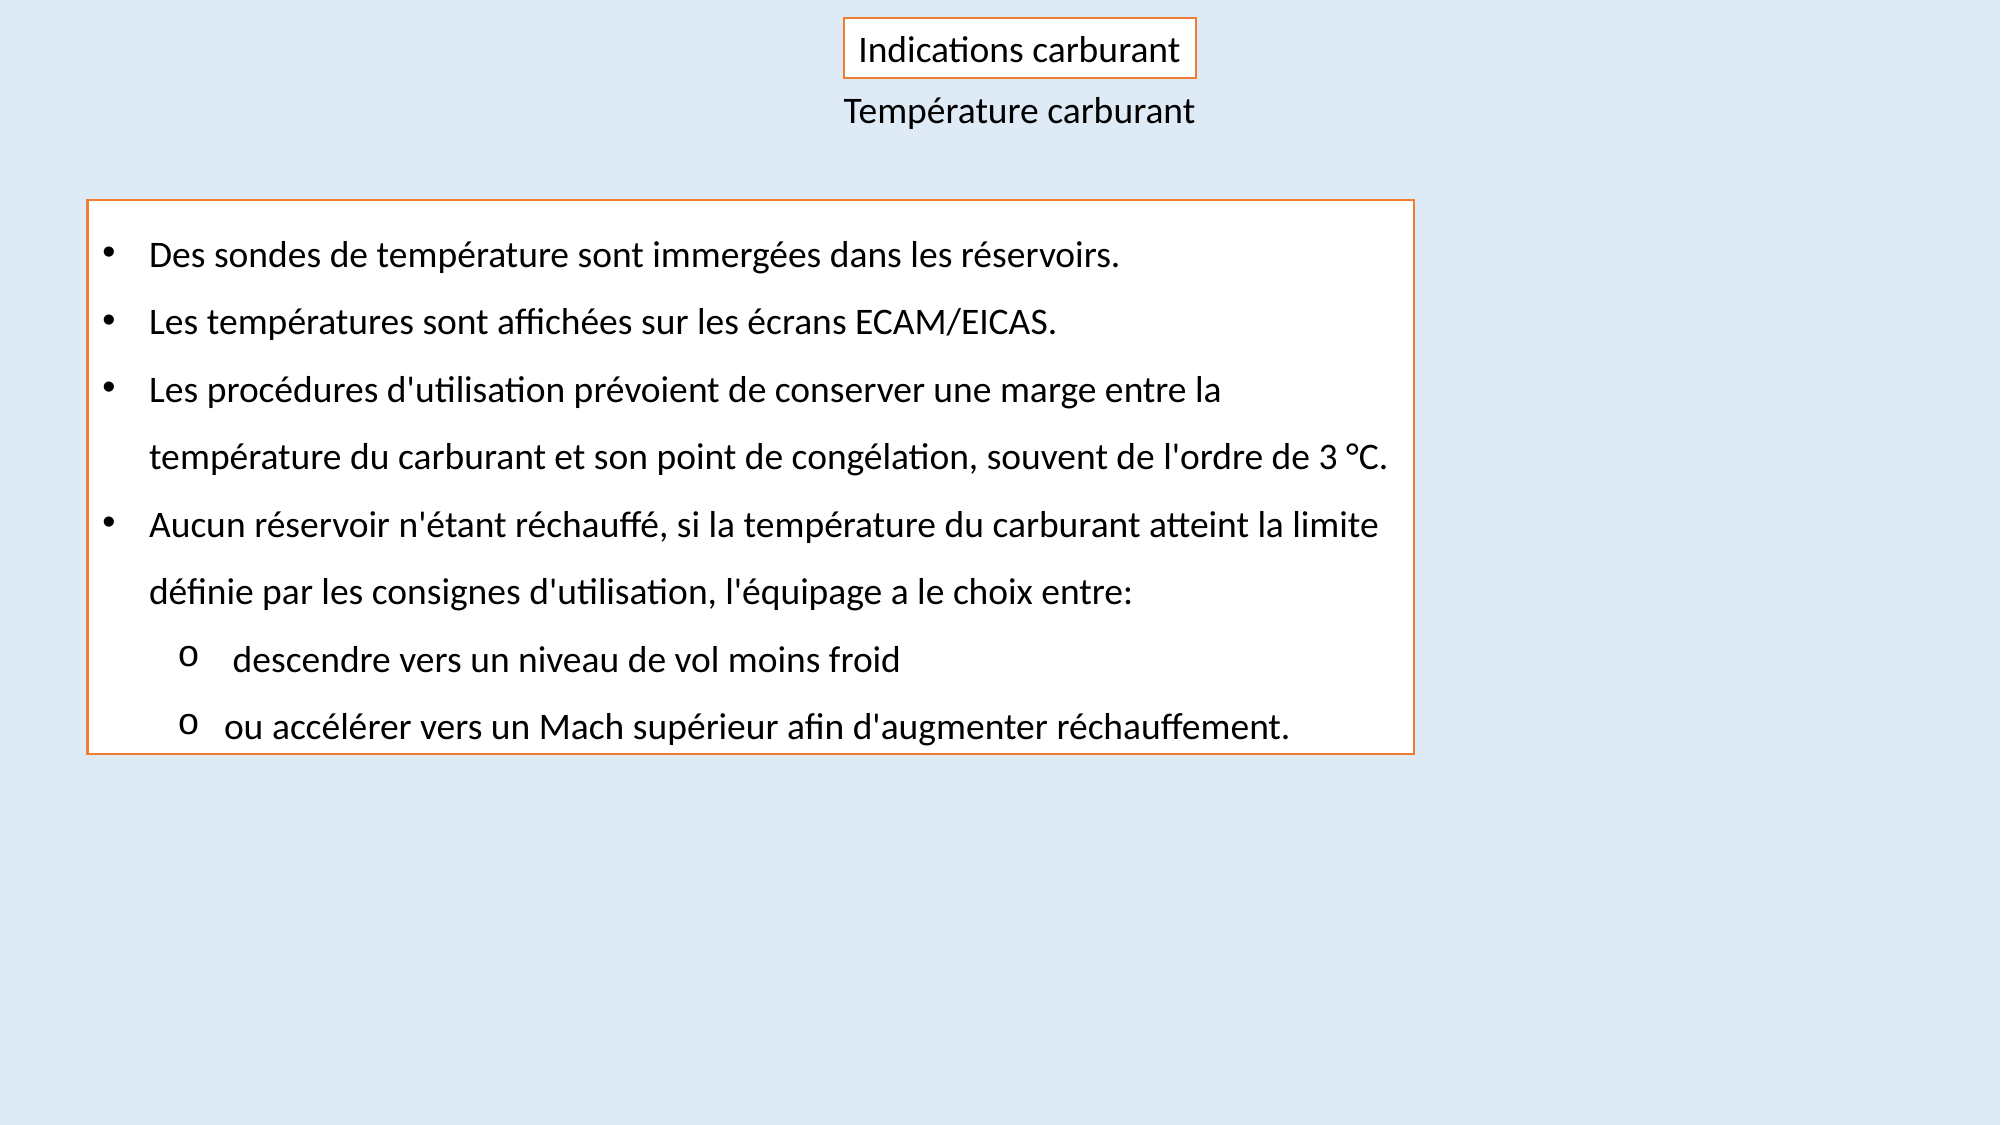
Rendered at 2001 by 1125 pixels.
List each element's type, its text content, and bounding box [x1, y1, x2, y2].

text_box Des sondes de température sont immergées dans les réservoirs. Les températures sont affichées sur les écrans ECAM/EICAS. Les procédures d'utilisation prévoient de conserver une marge entre la température du carburant et son point de congélation, souvent de l'ordre de 3 °C. Aucun réservoir n'étant réchauffé, si la température du carburant atteint la limite définie par les consignes d'utilisation, l'équipage a le choix entre: descendre vers un niveau de vol moins froid ou accélérer vers un Mach supérieur afin d'augmenter réchauffement. [86, 199, 1415, 755]
text_box Indications carburant [843, 17, 1197, 78]
text_box Température carburant [828, 78, 1211, 139]
